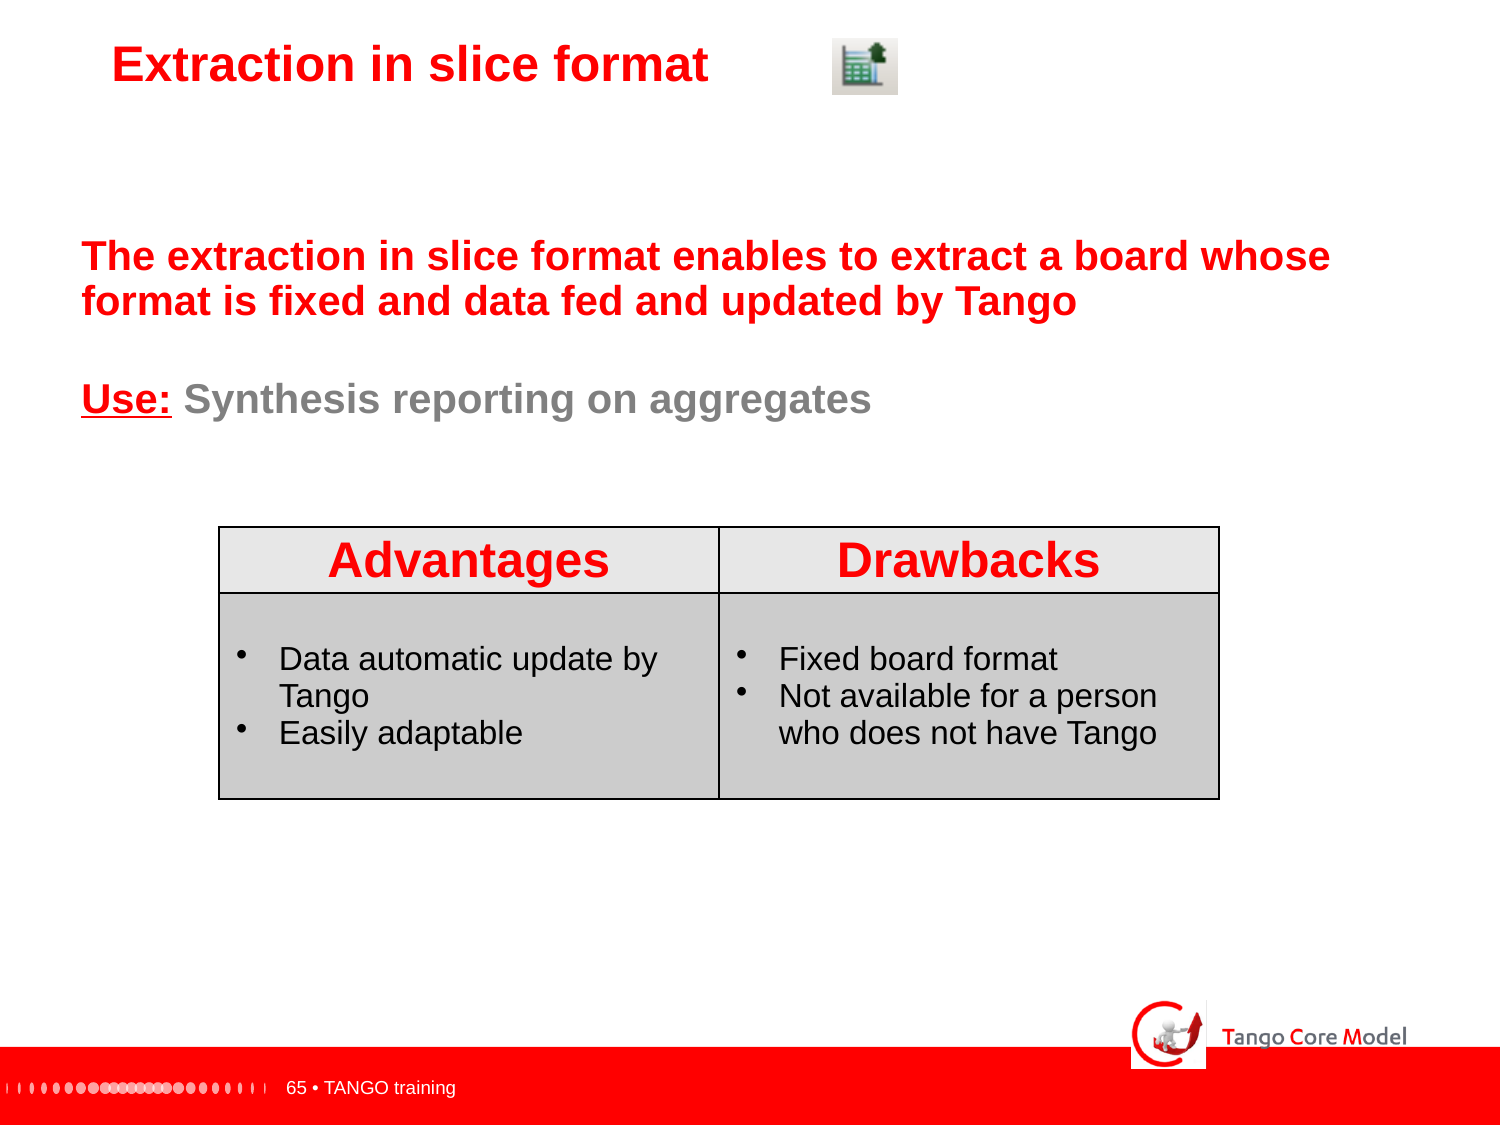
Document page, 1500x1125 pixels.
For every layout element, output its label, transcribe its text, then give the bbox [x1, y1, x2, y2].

table_header Drawbacks [720, 528, 1218, 592]
picture [1131, 1000, 1432, 1069]
text_box TANGO training [318, 1051, 810, 1123]
text_box 65 • [273, 1051, 318, 1123]
text_box The extraction in slice format enables to extract a board whose format is fixed and data fed and updated by Tango Use: Synthesis reporting on aggregates [81, 234, 1441, 388]
picture [831, 37, 898, 96]
table_cell Data automatic update by Tango Easily adaptable [220, 594, 718, 798]
table_header Advantages [220, 528, 718, 592]
table_cell Fixed board format Not available for a person who does not have Tango [720, 594, 1218, 798]
text_box Extraction in slice format [96, 20, 1455, 103]
